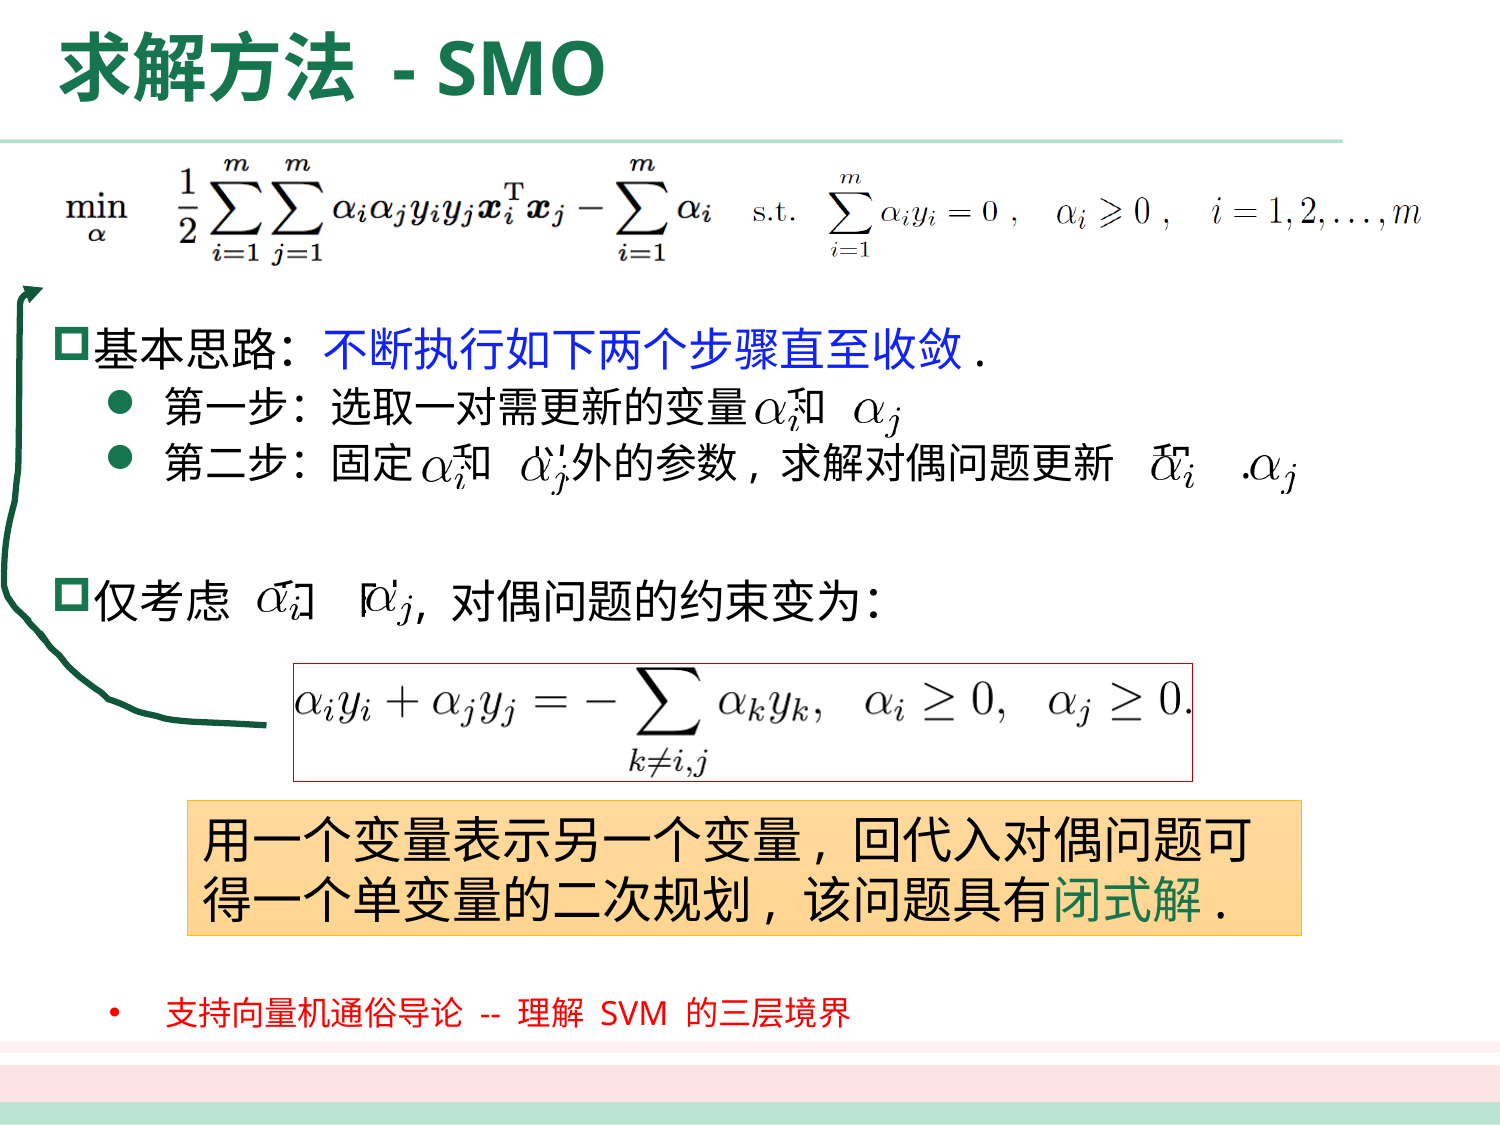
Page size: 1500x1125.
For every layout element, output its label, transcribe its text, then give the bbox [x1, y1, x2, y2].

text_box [1248, 451, 1298, 498]
text_box [742, 160, 1025, 262]
list 基本思路：不断执行如下两个步骤直至收敛. 第一步：选取一对需更新的变量 和 . 第二步：固定 和 以外的参数, 求解对偶问题更新 和 . 仅考虑 和 时, 对偶问题的约束变为： [36, 319, 1450, 1038]
text_box 支持向量机通俗导论 -- 理解 SVM 的三层境界 [94, 984, 1269, 1040]
picture [0, 0, 1500, 1125]
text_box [1149, 451, 1197, 494]
title 求解方法 - SMO [42, 7, 1337, 135]
text_box [1052, 186, 1425, 237]
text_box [364, 582, 414, 629]
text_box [254, 583, 302, 625]
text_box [753, 395, 801, 437]
text_box [2, 286, 267, 727]
text_box 用一个变量表示另一个变量, 回代入对偶问题可得一个单变量的二次规划, 该问题具有闭式解. [187, 800, 1302, 936]
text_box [518, 452, 569, 499]
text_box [852, 394, 902, 441]
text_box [420, 452, 467, 495]
